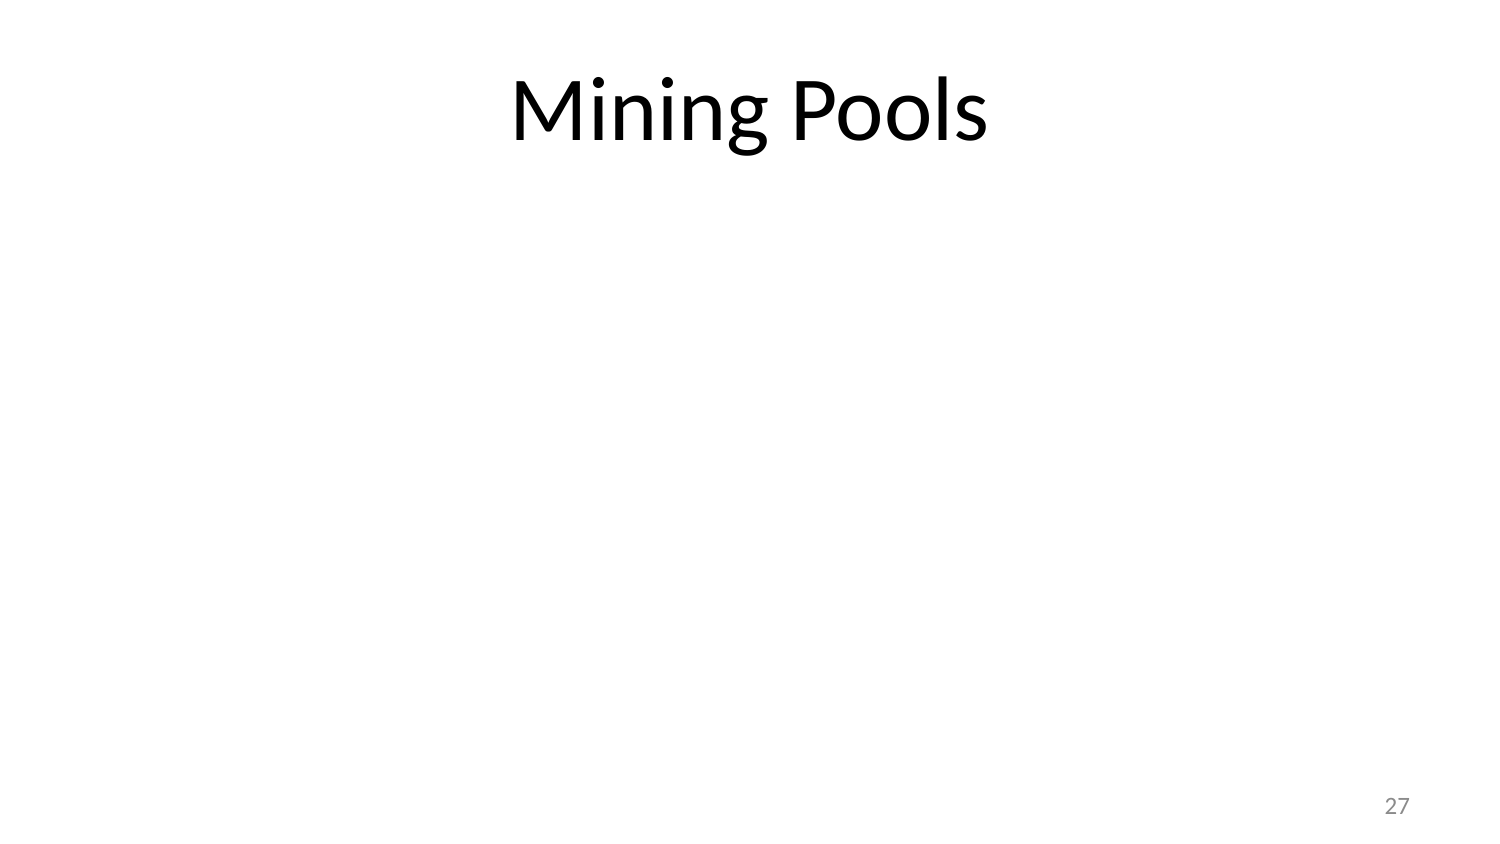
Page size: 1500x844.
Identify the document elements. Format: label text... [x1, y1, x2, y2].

title Mining Pools [75, 33, 1425, 175]
slide_number 26 [1074, 782, 1425, 827]
